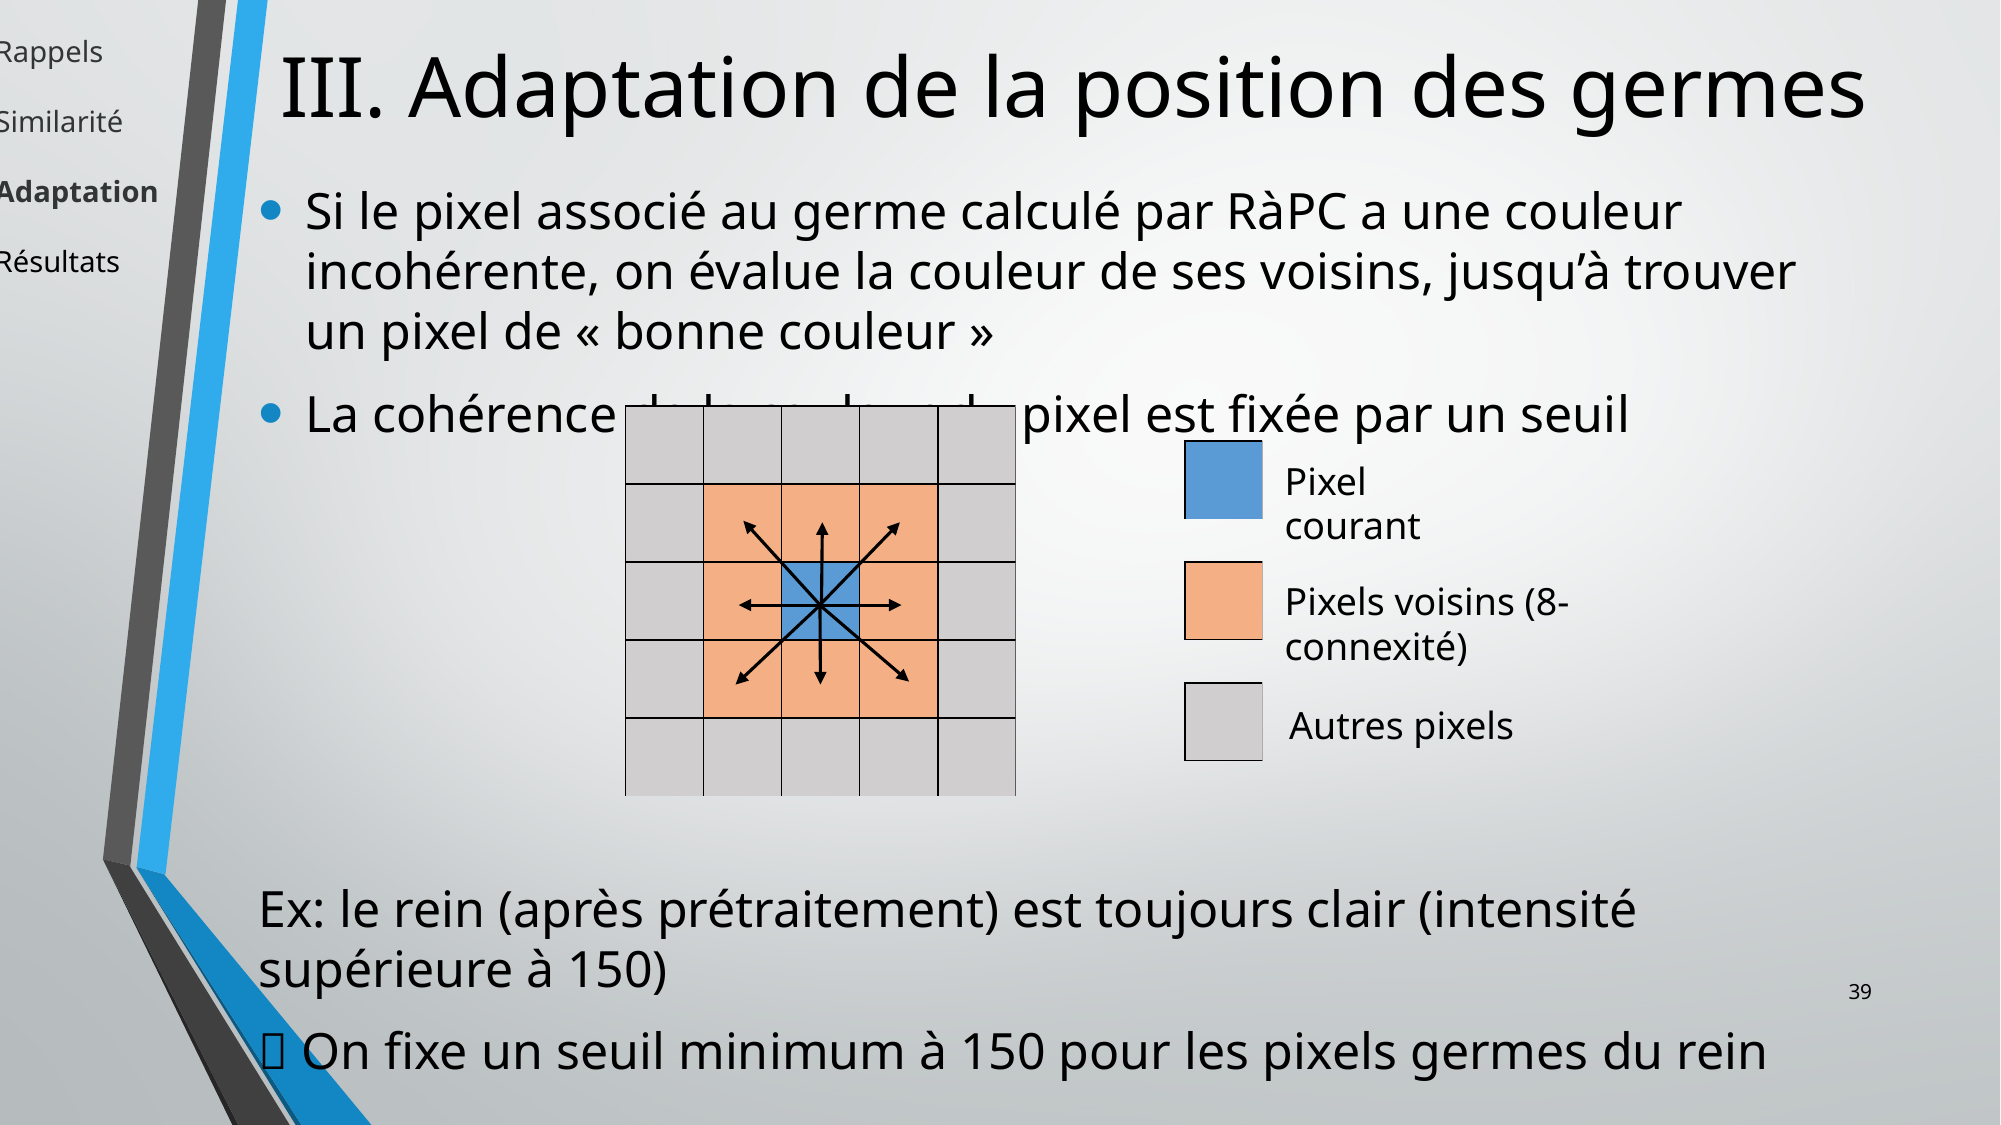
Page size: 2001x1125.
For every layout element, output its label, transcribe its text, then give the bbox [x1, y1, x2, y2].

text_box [1183, 681, 1265, 763]
text_box Pixel courant [1269, 450, 1508, 555]
slide_number 39 [1796, 962, 1887, 1023]
text_box Pixels voisins (8-connexité) [1269, 570, 1734, 676]
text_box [1183, 440, 1265, 521]
text_box Autres pixels [1274, 694, 1739, 755]
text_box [1183, 561, 1265, 642]
title III. Adaptation de la position des germes [243, 19, 1887, 148]
list Si le pixel associé au germe calculé par RàPC a une couleur incohérente, on évalue la couleur de ses voisins, jusqu’à trouver un pixel de « bonne couleur » La cohérence de la couleur du pixel est fixée par un seuil Ex: le rein (après prétraitement) est toujours clair (intensité supérieure à 150)  On fixe un seuil minimum à 150 pour les pixels germes du rein [243, 172, 1887, 998]
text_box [624, 404, 1018, 798]
text_box Rappels Similarité Adaptation Résultats [0, 0, 174, 286]
